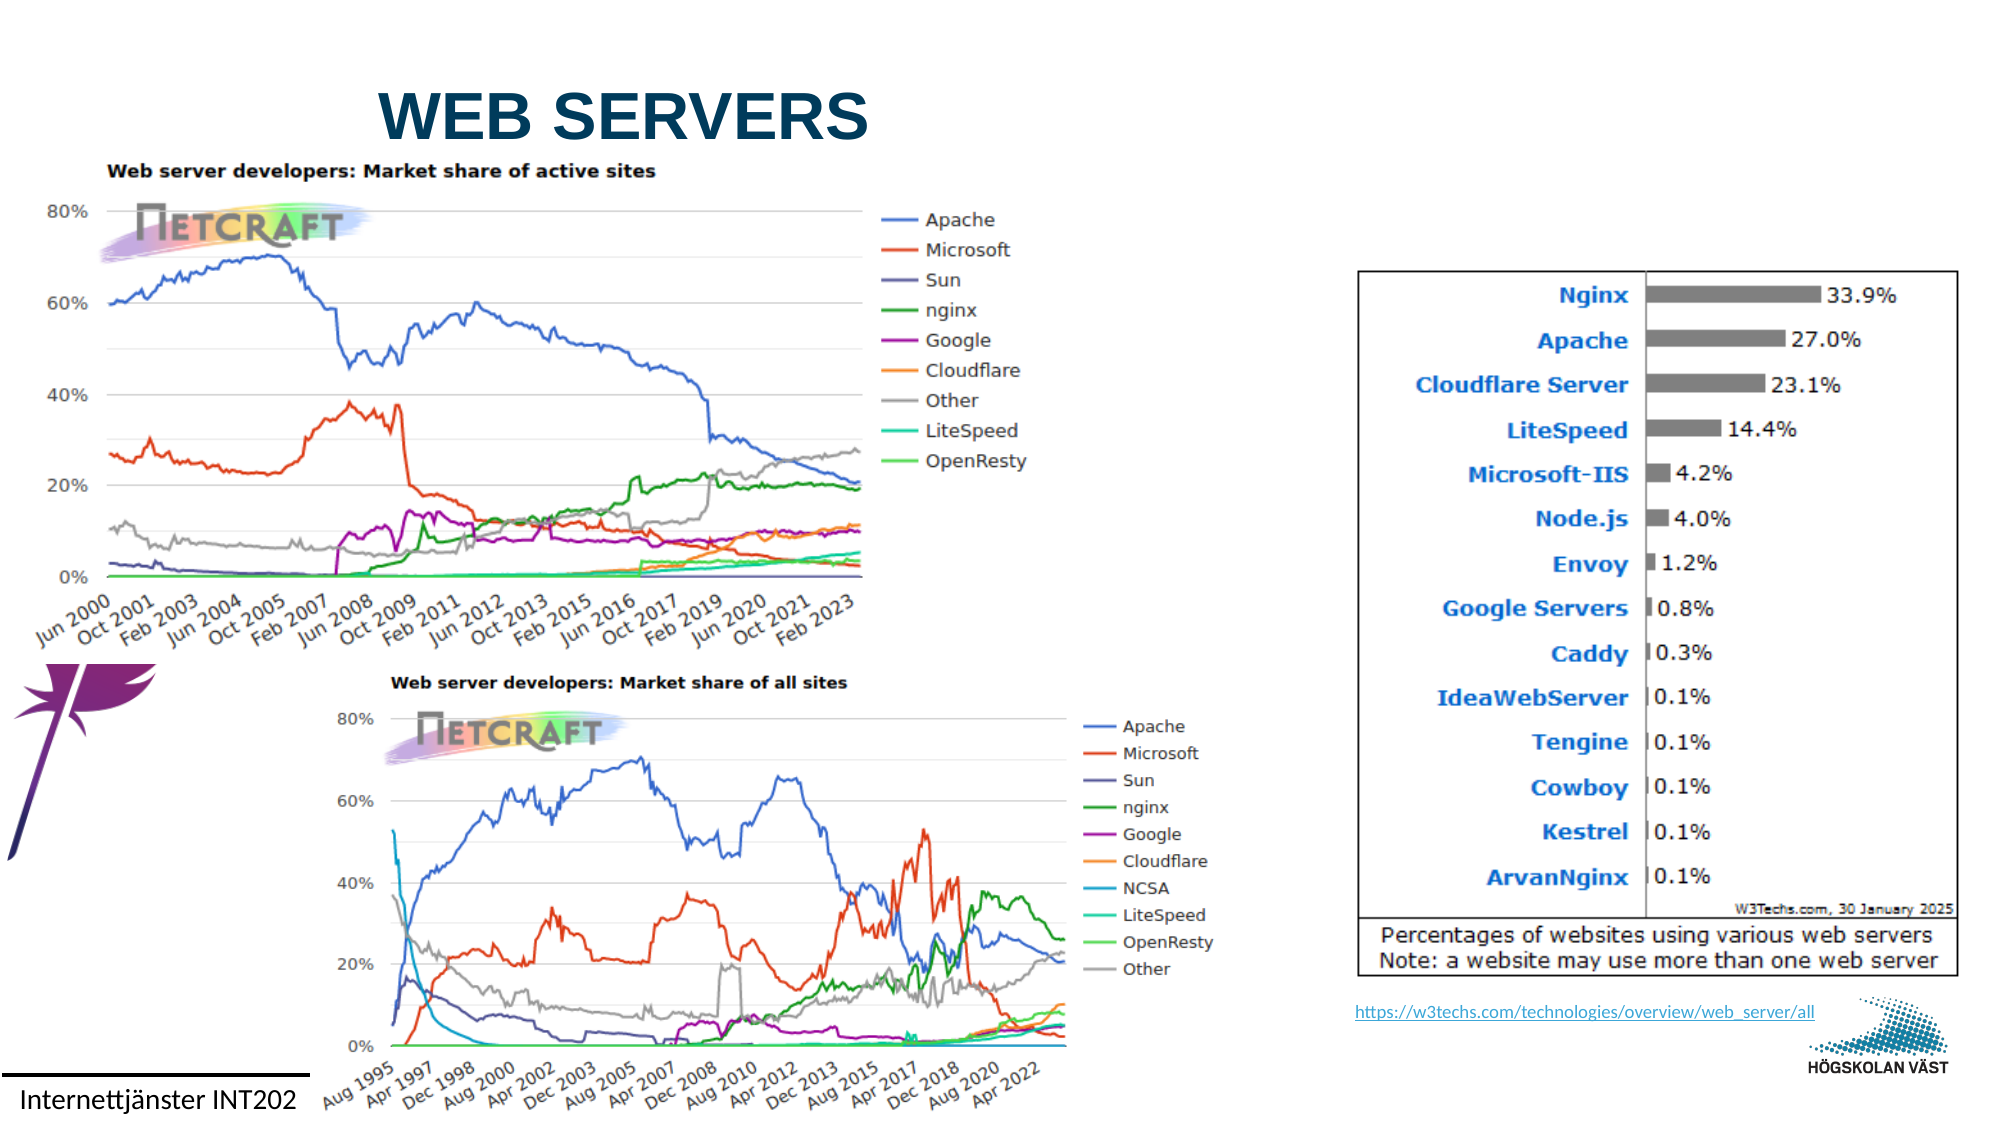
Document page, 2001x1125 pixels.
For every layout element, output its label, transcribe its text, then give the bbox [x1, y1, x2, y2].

picture [7, 149, 1227, 1124]
title WEB SERVERS [363, 37, 1863, 198]
text_box https://w3techs.com/technologies/overview/web_server/all [1340, 992, 1830, 1030]
picture [1346, 254, 1979, 1080]
